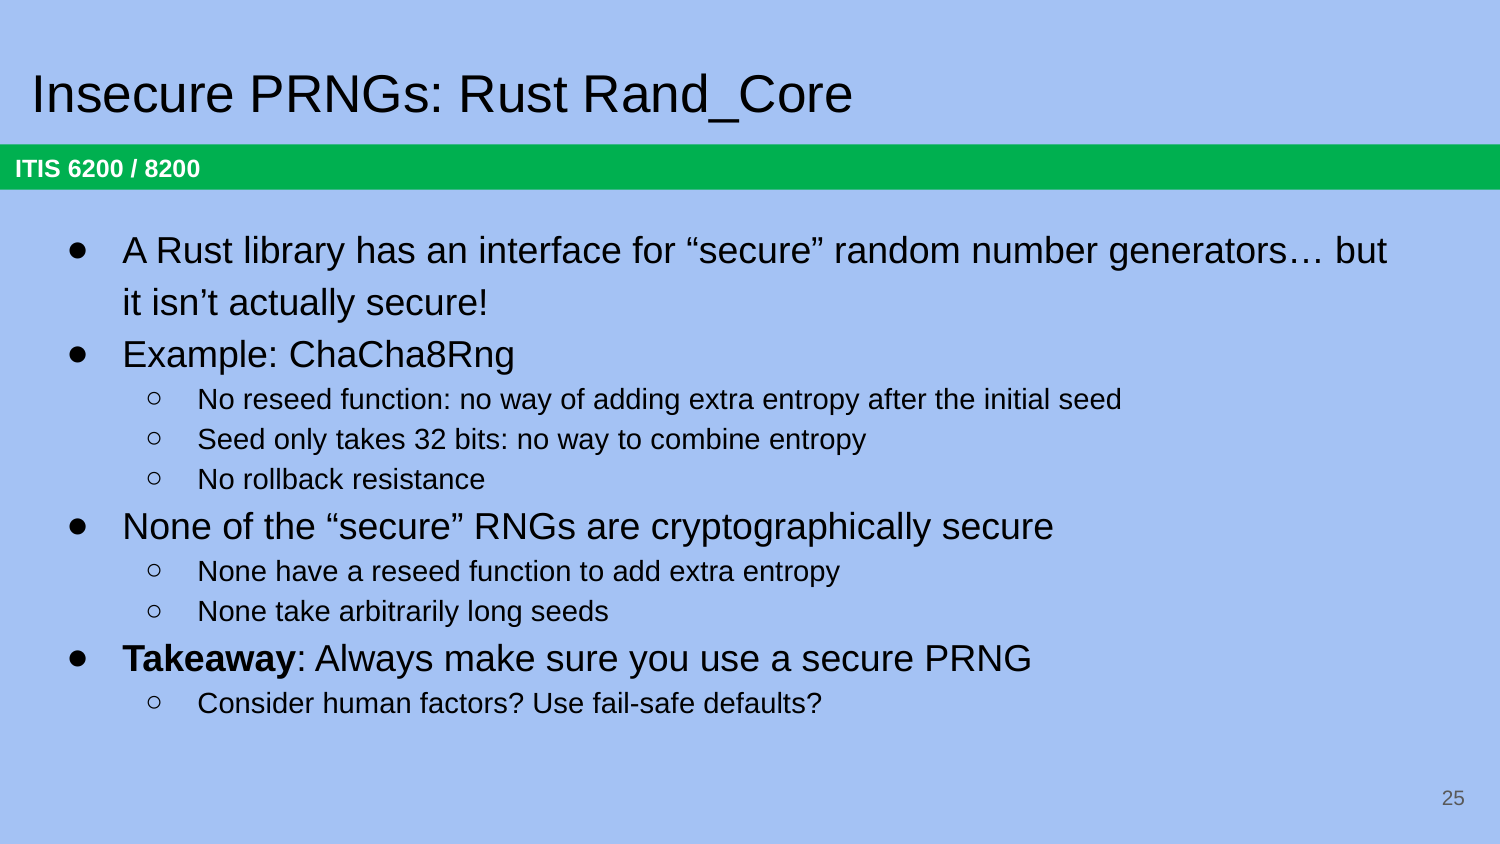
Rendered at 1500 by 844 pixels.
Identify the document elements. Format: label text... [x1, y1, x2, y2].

list A Rust library has an interface for “secure” random number generators… but it isn’t actually secure! Example: ChaCha8Rng No reseed function: no way of adding extra entropy after the initial seed Seed only takes 32 bits: no way to combine entropy No rollback resistance None of the “secure” RNGs are cryptographically secure None have a reseed function to add extra entropy None take arbitrarily long seeds Takeaway: Always make sure you use a secure PRNG Consider human factors? Use fail-safe defaults? [32, 204, 1431, 823]
slide_number 25 [1389, 764, 1480, 830]
title Insecure PRNGs: Rust Rand_Core [16, 44, 1415, 139]
